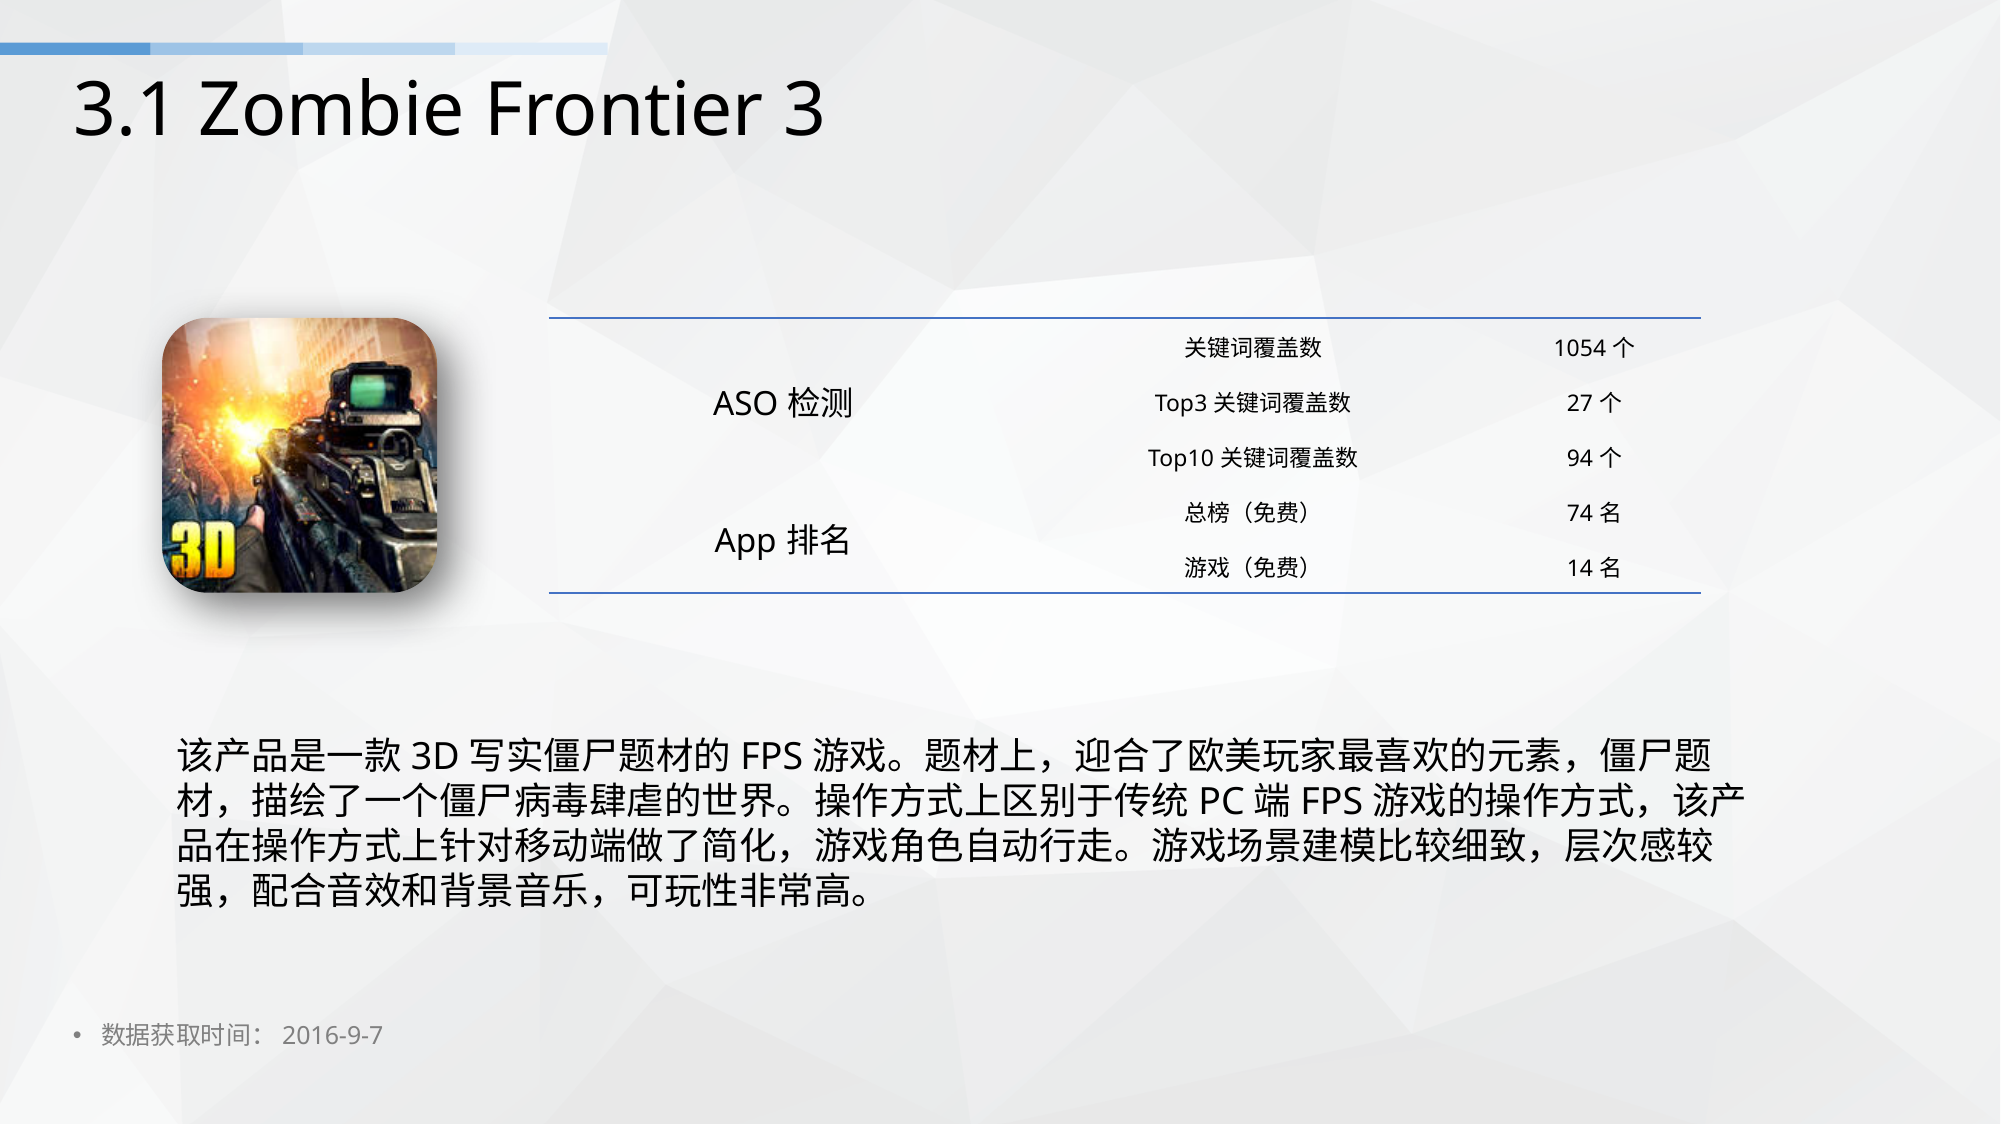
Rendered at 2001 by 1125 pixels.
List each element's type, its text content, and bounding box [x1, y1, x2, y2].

picture [0, 0, 2001, 1124]
table_cell Top3关键词覆盖数 [1018, 373, 1488, 428]
table_cell Top10关键词覆盖数 [1018, 428, 1488, 483]
title 3.1 Zombie Frontier 3 [58, 59, 1784, 164]
table_cell 94个 [1488, 428, 1701, 483]
table_cell 14名 [1488, 538, 1701, 592]
table_cell App排名 [549, 483, 1018, 592]
table_cell 游戏（免费） [1018, 538, 1488, 592]
table_header 1054个 [1488, 319, 1701, 373]
table_header ASO检测 [549, 319, 1018, 483]
table_cell 27个 [1488, 373, 1701, 428]
table_cell 总榜（免费） [1018, 483, 1488, 538]
text_box 该产品是一款3D写实僵尸题材的FPS游戏。题材上，迎合了欧美玩家最喜欢的元素，僵尸题材，描绘了一个僵尸病毒肆虐的世界。操作方式上区别于传统PC端FPS游戏的操作方式，该产品在操作方式上针对移动端做了简化，游戏角色自动行走。游戏场景建模比较细致，层次感较强，配合音效和背景音乐，可玩性非常高。 [162, 724, 1763, 919]
table_header 关键词覆盖数 [1018, 319, 1488, 373]
text_box 数据获取时间：2016-9-7 [58, 997, 1874, 1058]
table_cell 74名 [1488, 483, 1701, 538]
